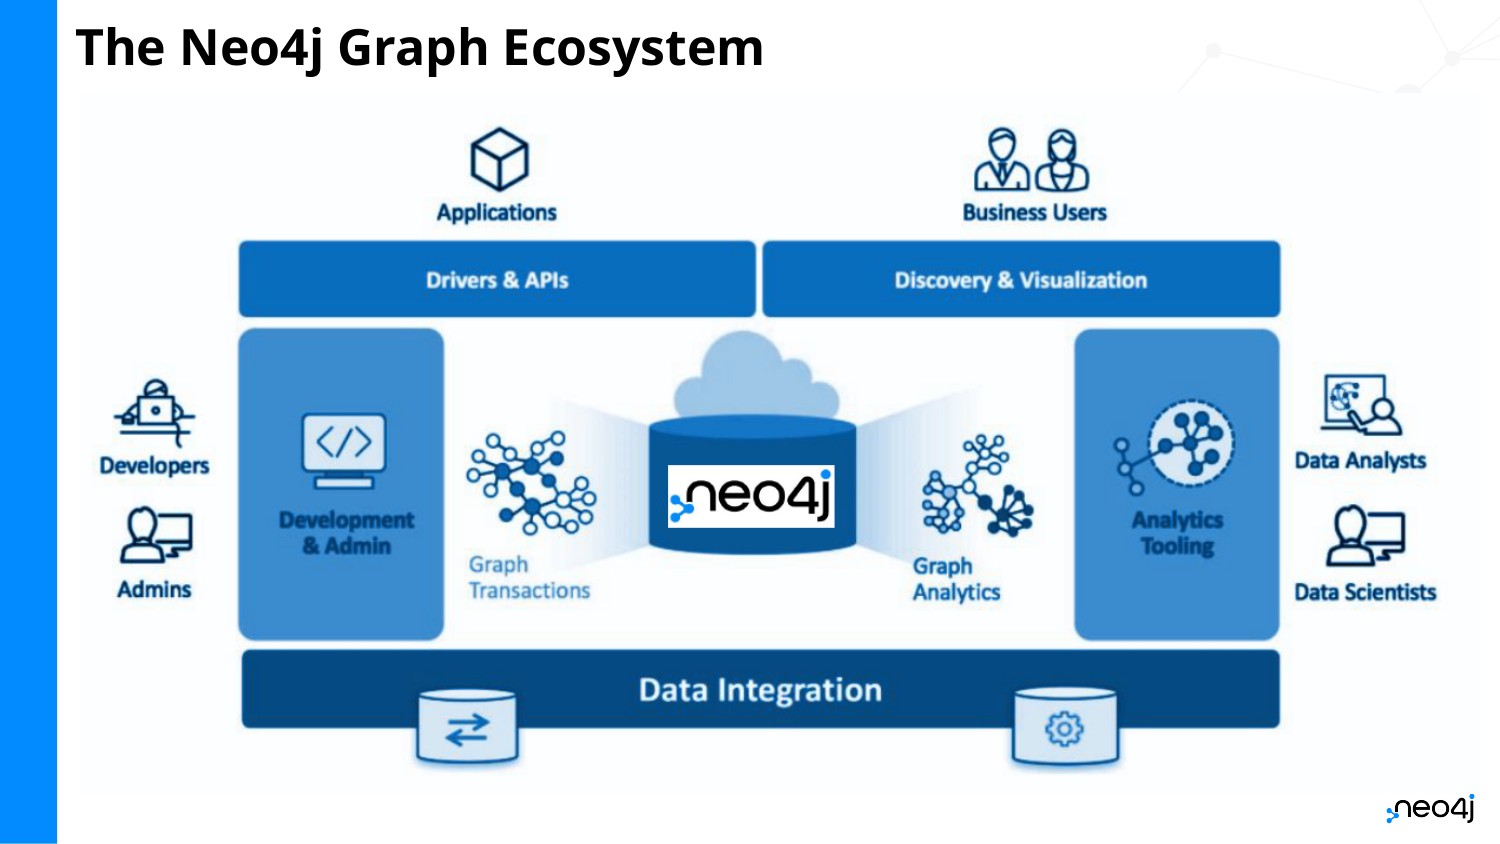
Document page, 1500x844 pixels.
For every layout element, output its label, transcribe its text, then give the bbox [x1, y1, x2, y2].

title The Neo4j Graph Ecosystem [60, 0, 1500, 94]
picture [81, 93, 1500, 826]
